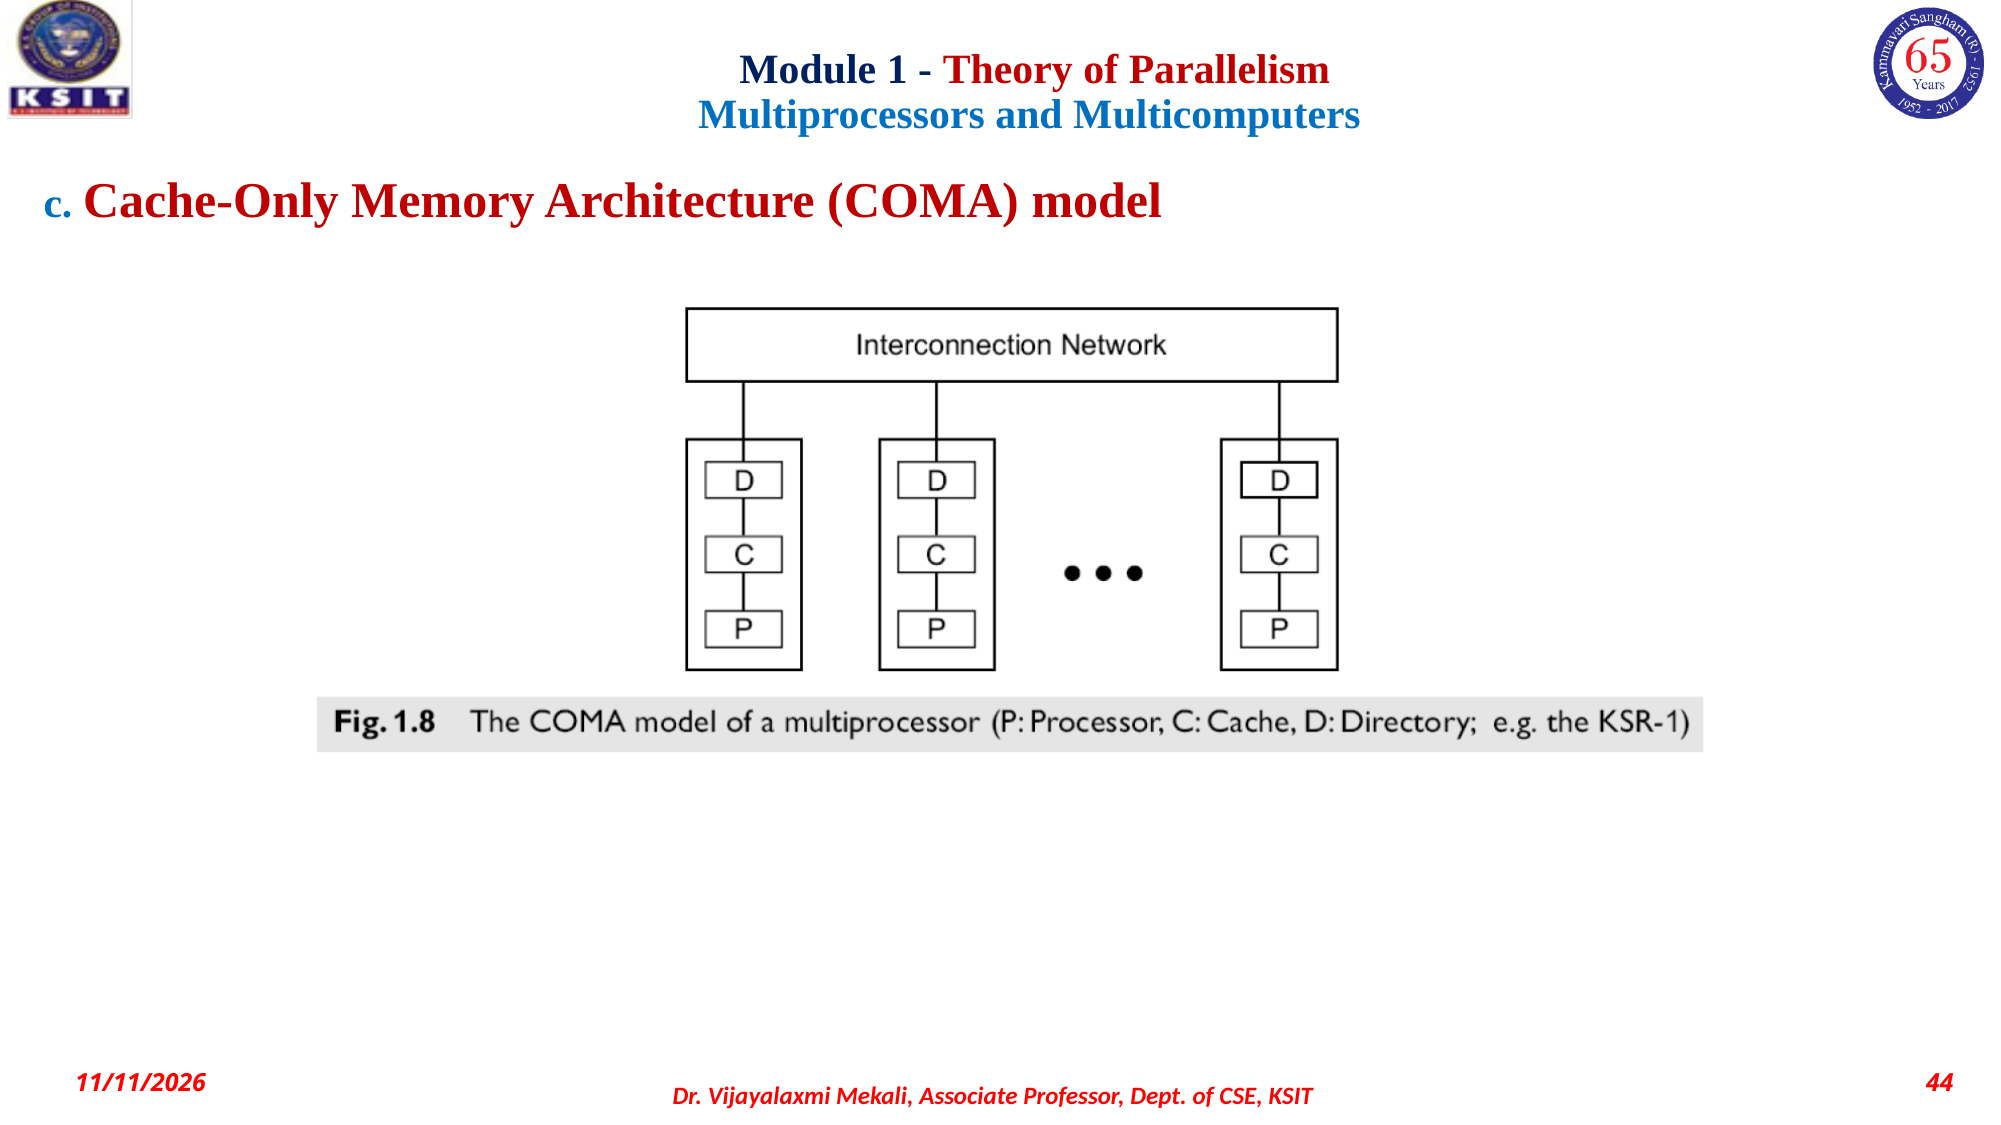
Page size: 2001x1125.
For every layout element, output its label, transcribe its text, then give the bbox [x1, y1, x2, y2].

slide_number 44 [1910, 1053, 2000, 1114]
footer Dr. Vijayalaxmi Mekali, Associate Professor, Dept. of CSE, KSIT [494, 1065, 1493, 1125]
picture [223, 299, 1716, 762]
picture [7, 0, 135, 121]
picture [1871, 5, 1986, 121]
title Module 1 - Theory of Parallelism Multiprocessors and Multicomputers [417, 10, 1663, 121]
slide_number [60, 1053, 511, 1114]
list c. Cache-Only Memory Architecture (COMA) model [28, 167, 1911, 1048]
